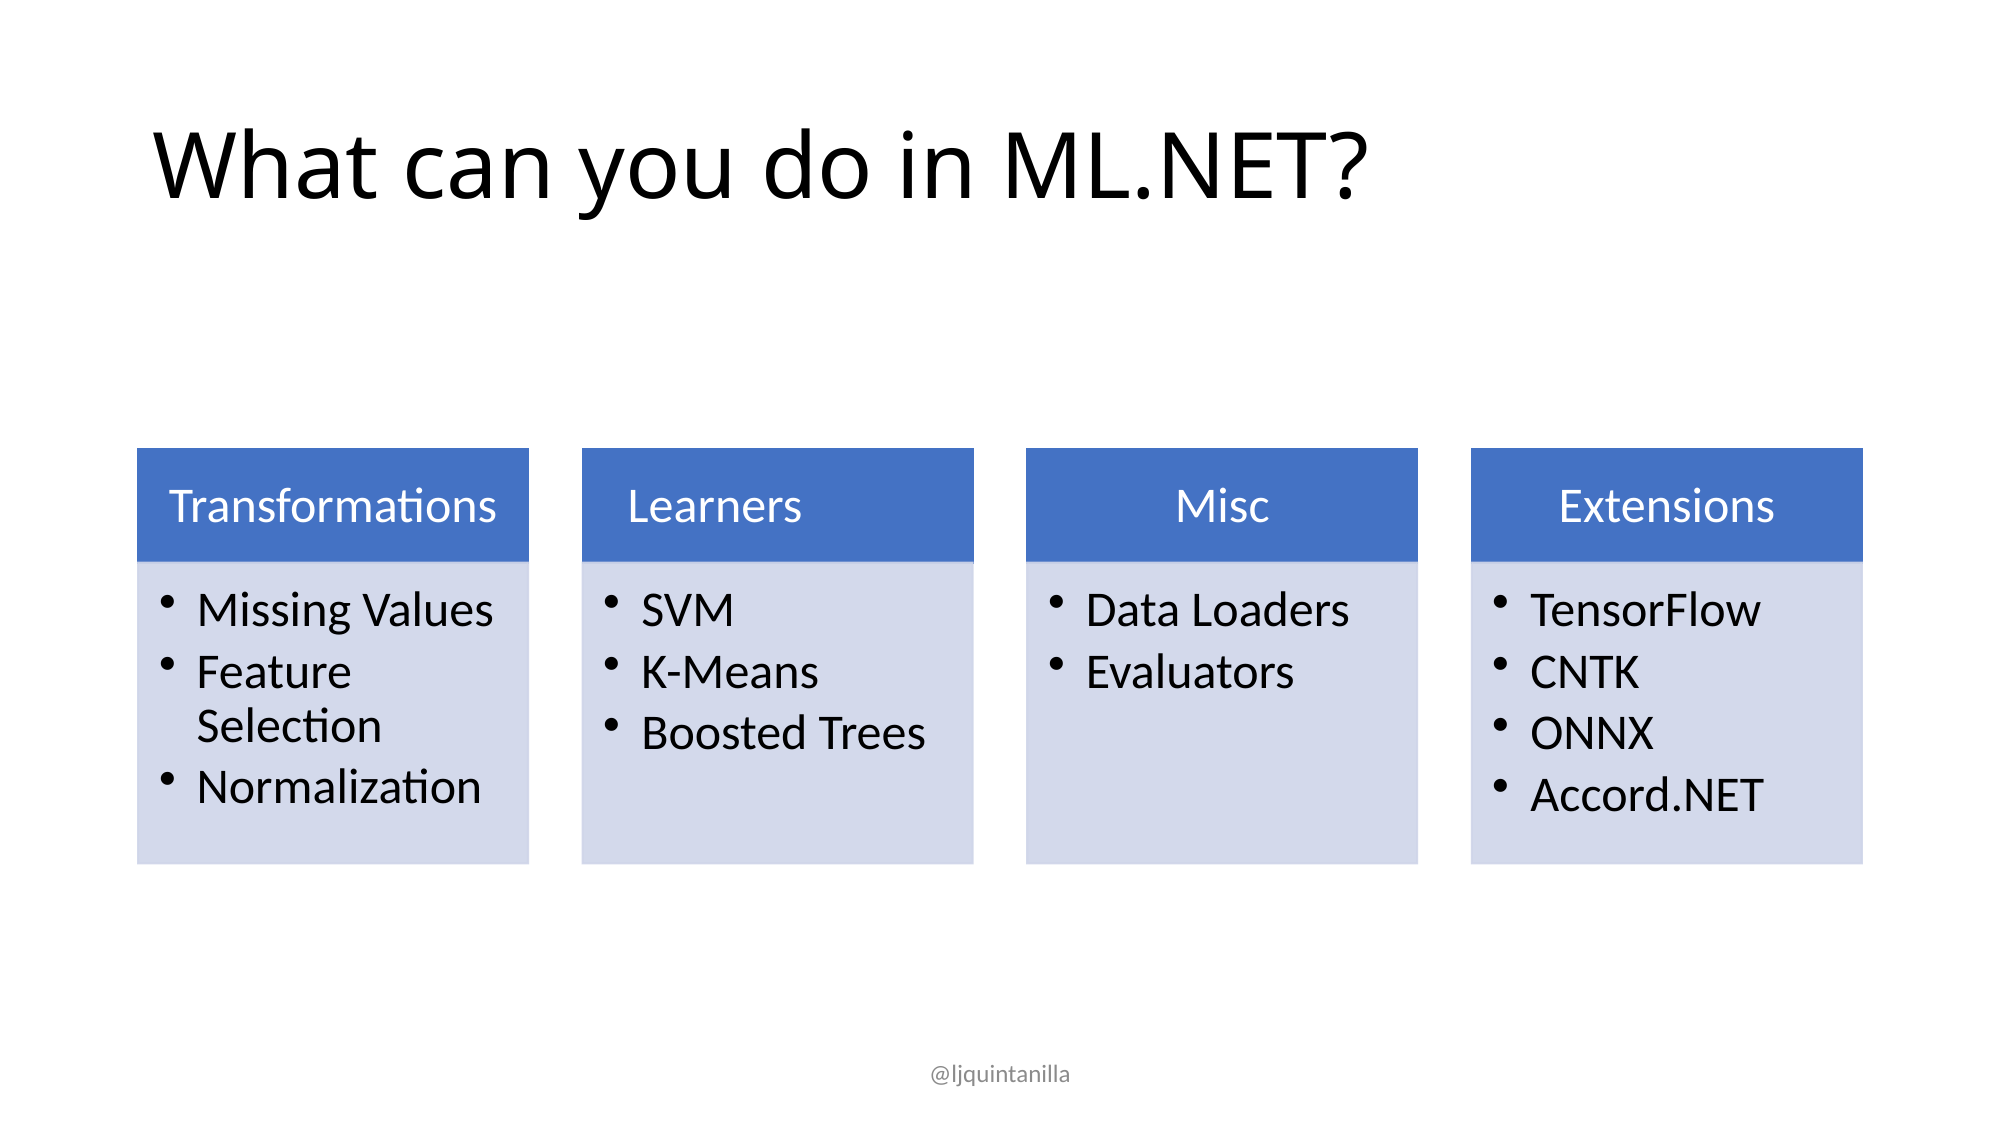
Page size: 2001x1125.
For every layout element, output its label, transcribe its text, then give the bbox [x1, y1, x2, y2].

title What can you do in ML.NET? [137, 59, 1863, 278]
footer @ljquintanilla [662, 1042, 1338, 1103]
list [137, 299, 1863, 1014]
